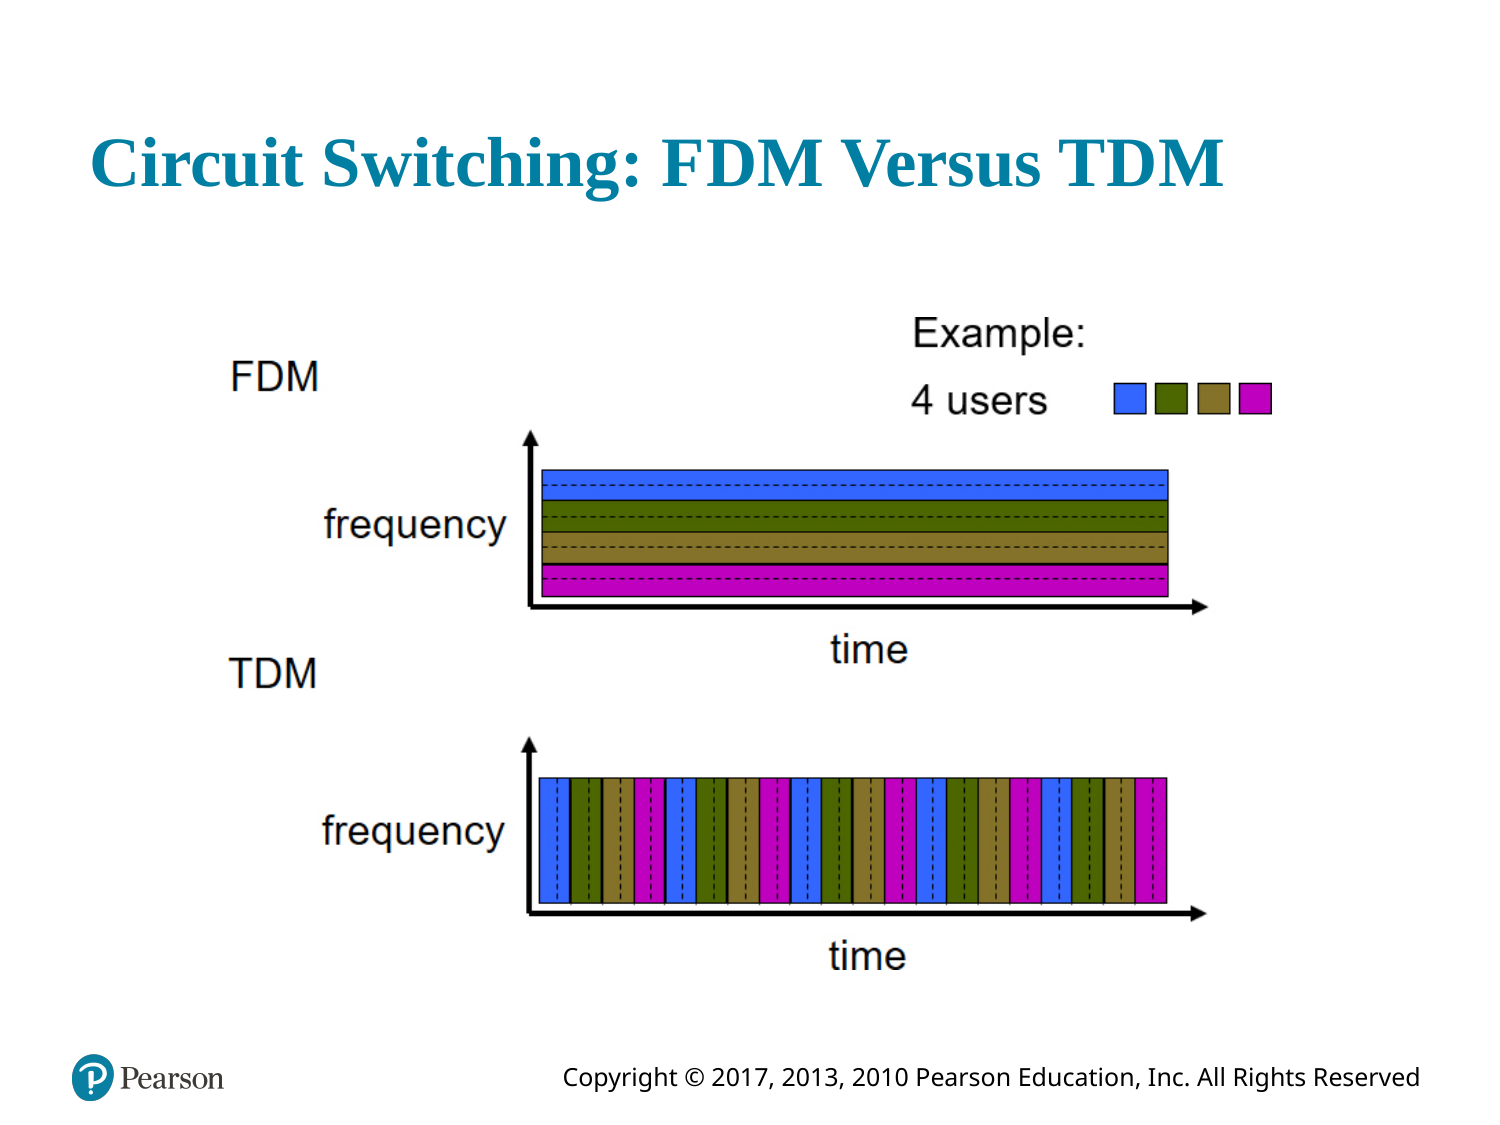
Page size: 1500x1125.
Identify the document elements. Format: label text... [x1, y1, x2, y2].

picture [98, 1054, 224, 1101]
picture [72, 1087, 83, 1101]
picture [80, 1063, 106, 1088]
picture [228, 316, 1272, 970]
picture [72, 1054, 88, 1070]
text_box Circuit Switching: F D M Versus T D M [75, 35, 1425, 216]
